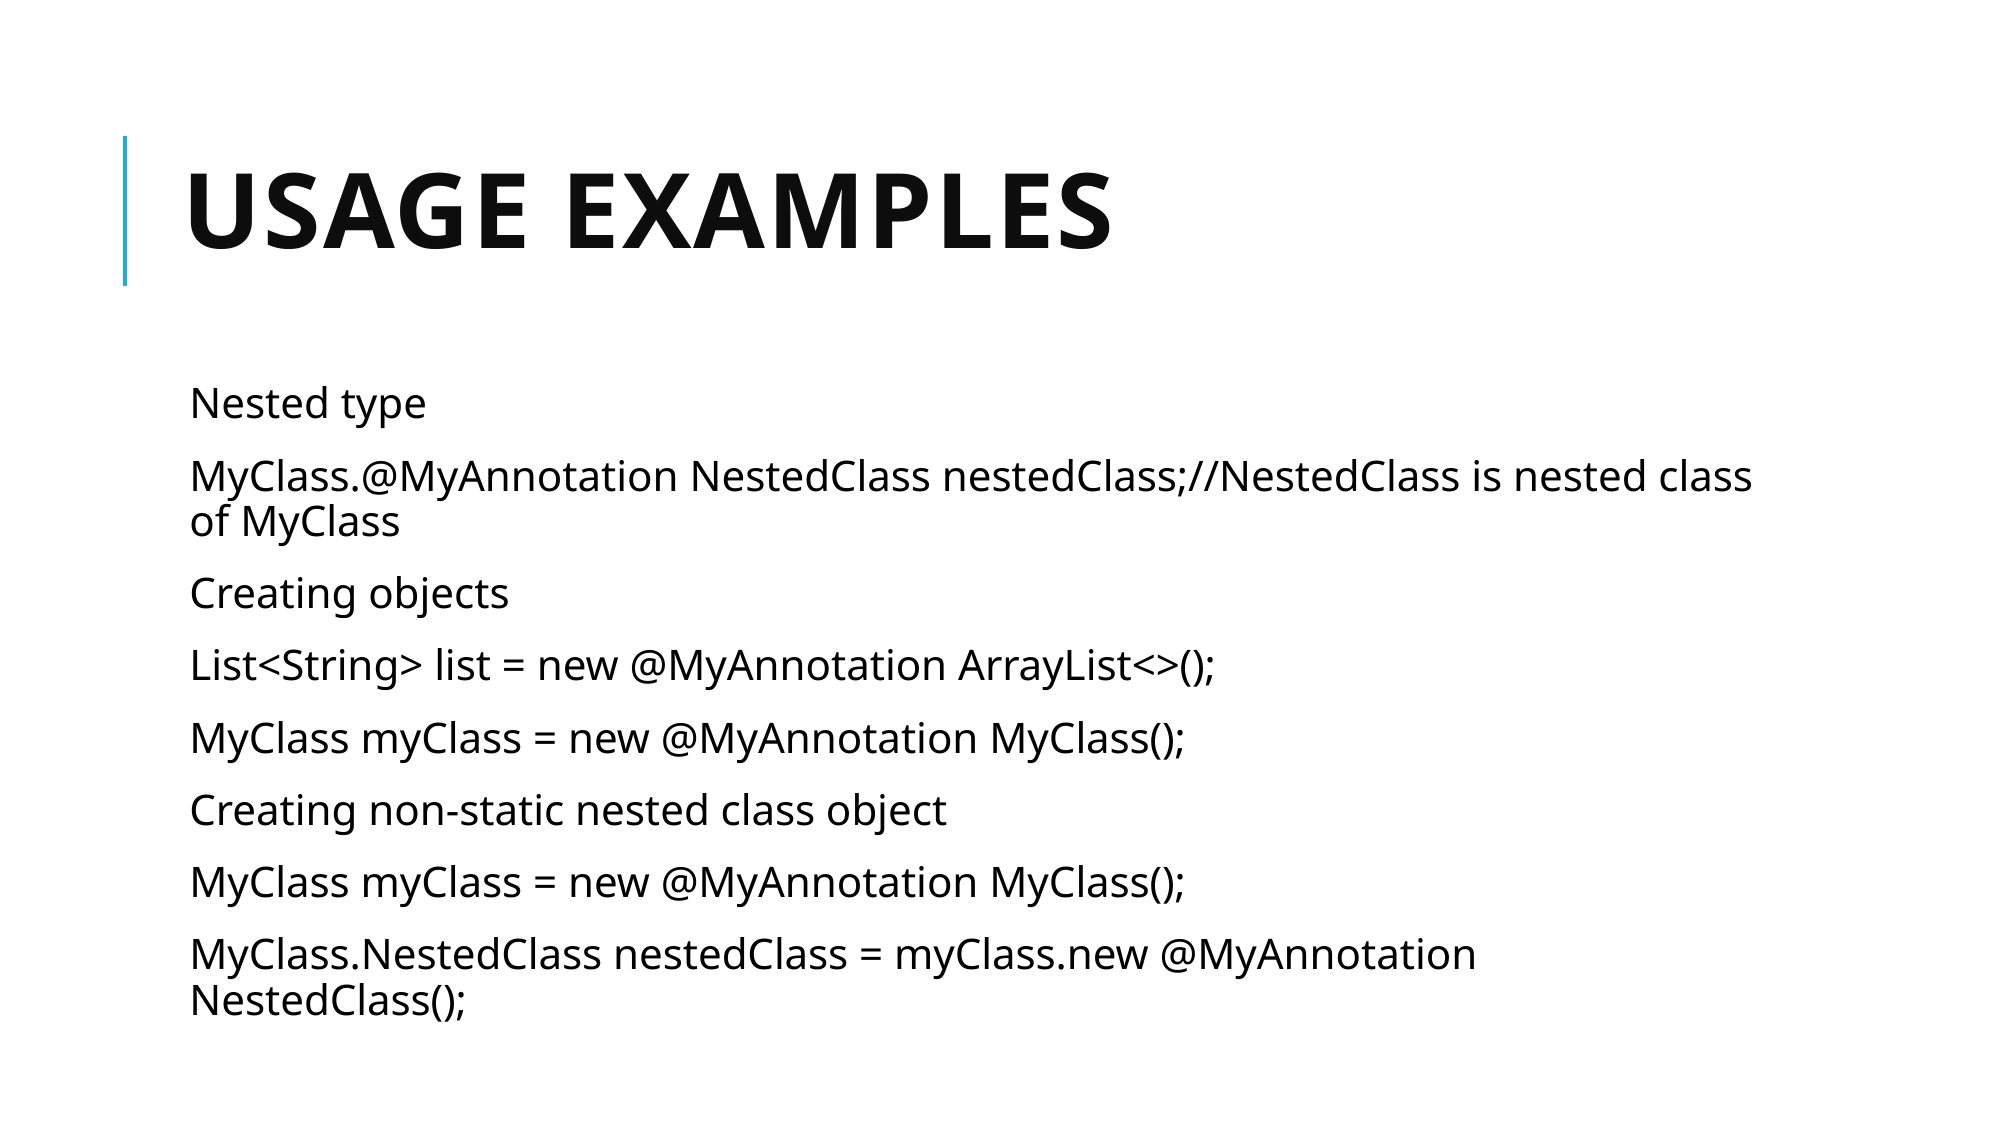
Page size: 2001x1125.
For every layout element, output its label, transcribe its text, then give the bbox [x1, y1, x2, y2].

list Nested type MyClass.@MyAnnotation NestedClass nestedClass;//NestedClass is nested class of MyClass Creating objects List<String> list = new @MyAnnotation ArrayList<>(); MyClass myClass = new @MyAnnotation MyClass(); Creating non-static nested class object MyClass myClass = new @MyAnnotation MyClass(); MyClass.NestedClass nestedClass = myClass.new @MyAnnotation NestedClass(); [168, 375, 1763, 1035]
title Usage Examples [168, 96, 1763, 342]
